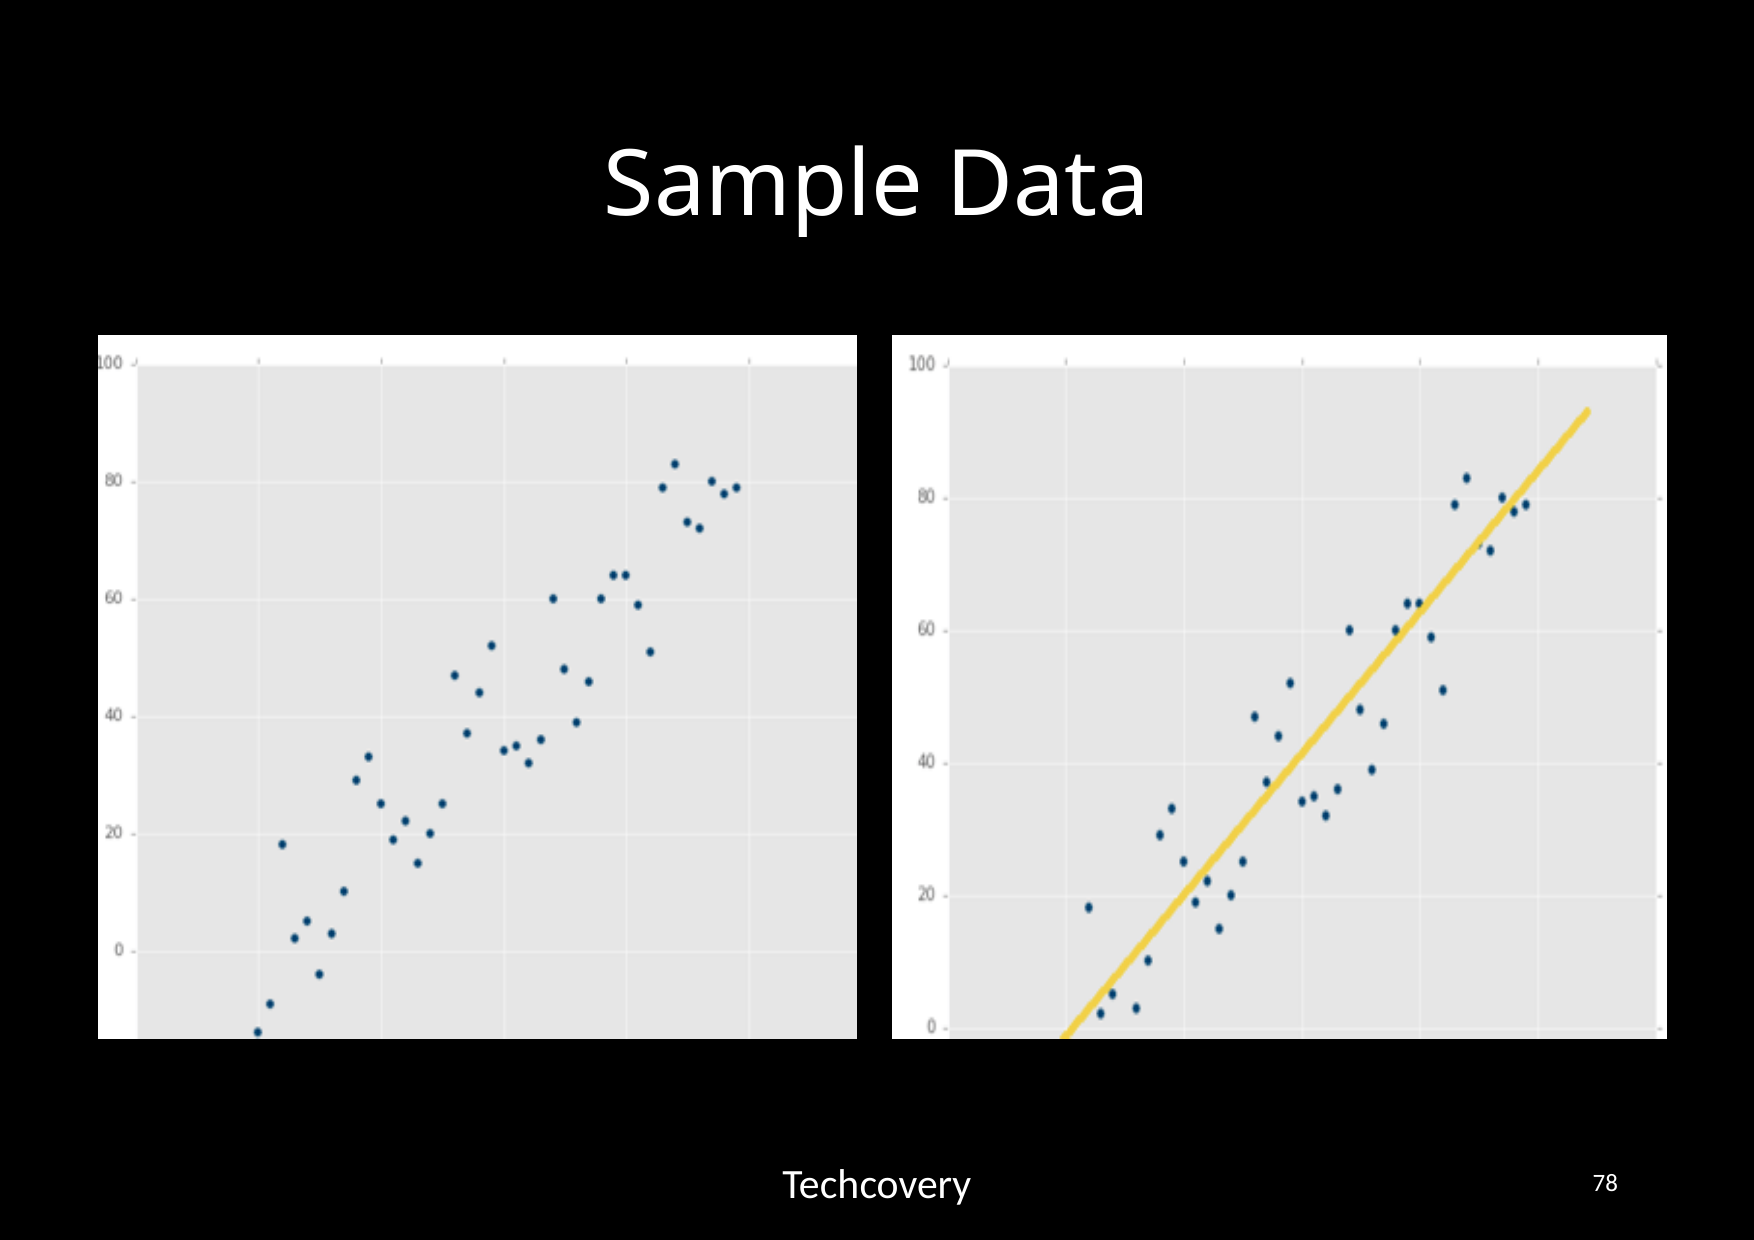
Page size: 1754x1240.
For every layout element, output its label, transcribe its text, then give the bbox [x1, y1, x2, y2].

picture [891, 335, 1667, 1039]
picture [98, 335, 857, 1039]
title Sample Data [120, 66, 1634, 306]
footer Techcovery [580, 1148, 1173, 1215]
slide_number 78 [1238, 1148, 1634, 1215]
